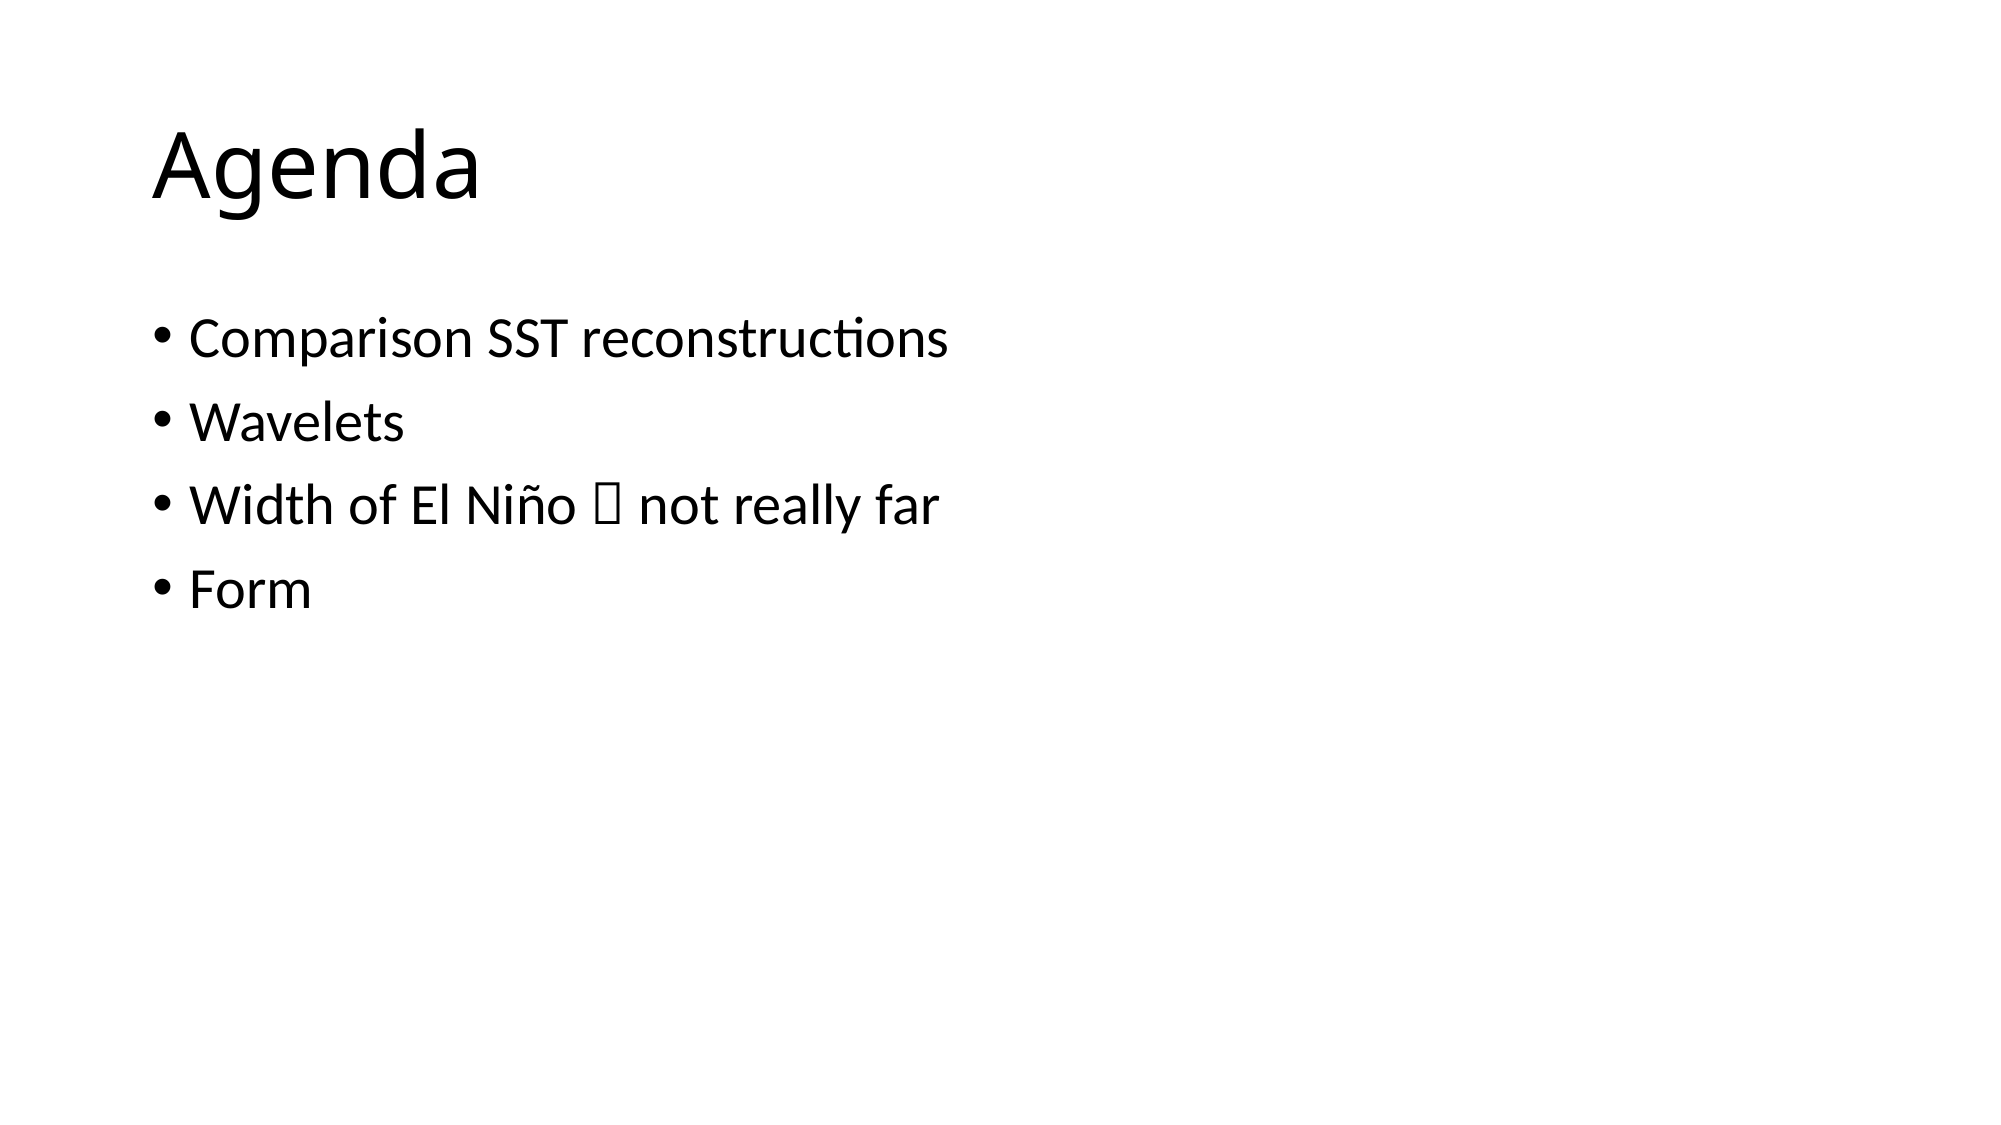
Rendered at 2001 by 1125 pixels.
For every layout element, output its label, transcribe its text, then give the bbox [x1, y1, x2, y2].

list Comparison SST reconstructions Wavelets Width of El Niño  not really far Form [137, 299, 1863, 1014]
title Agenda [137, 59, 1863, 278]
